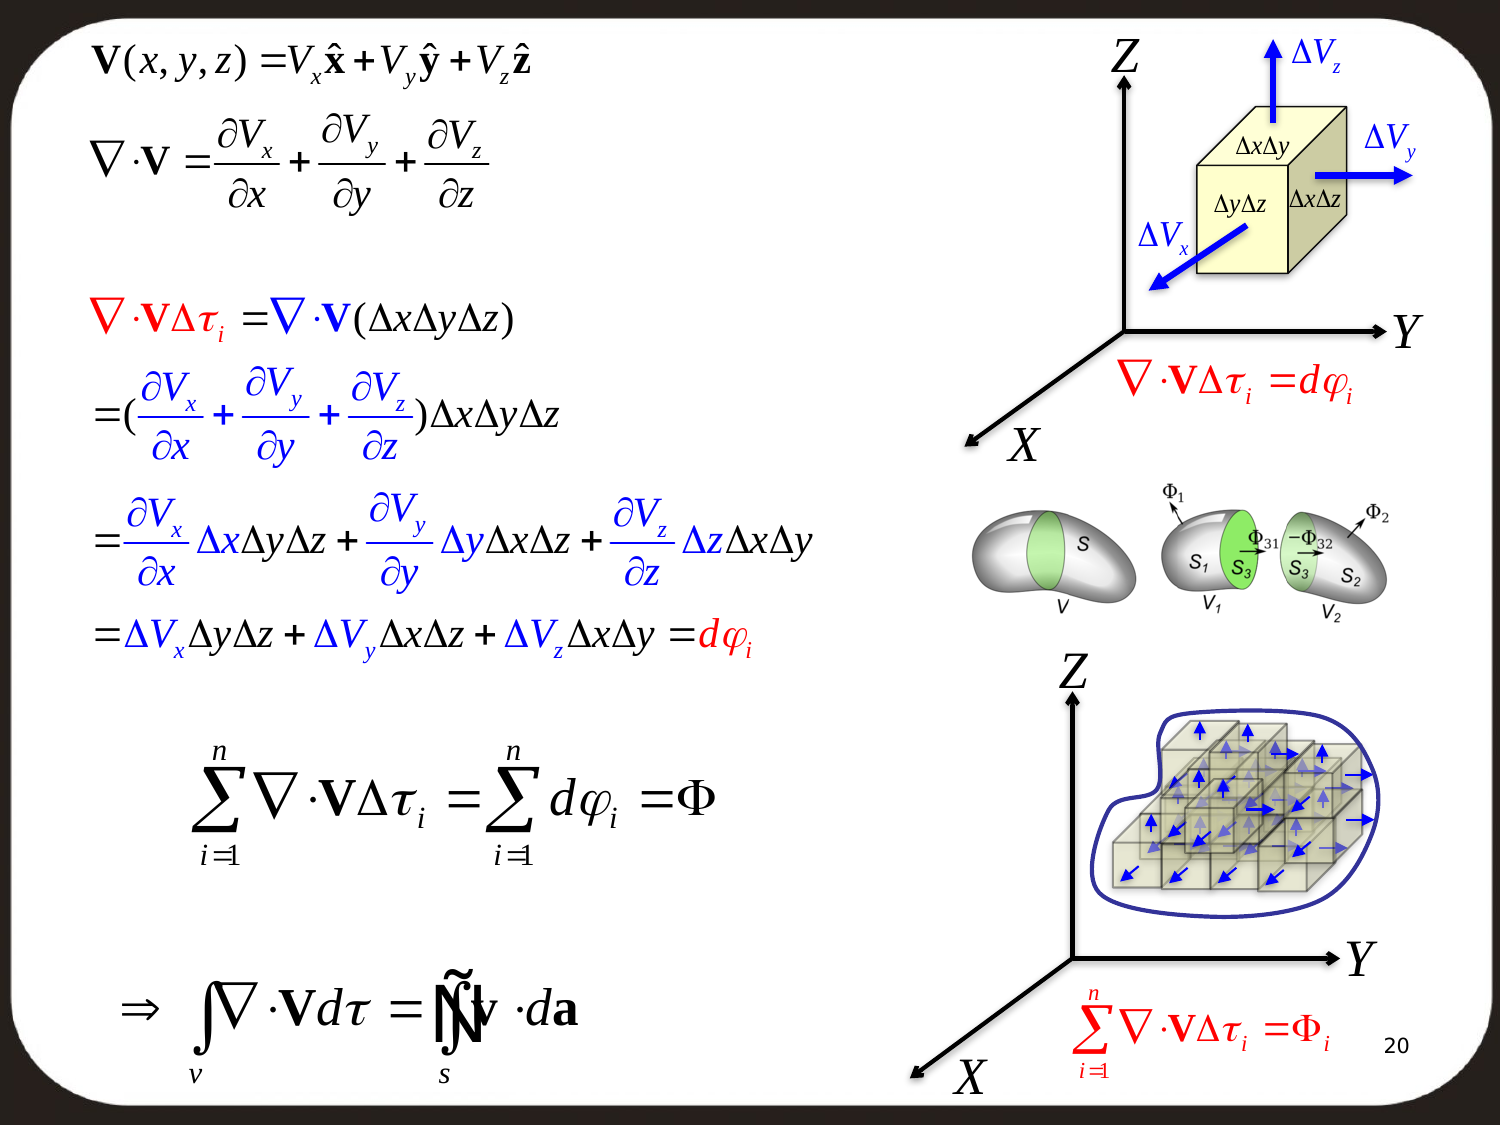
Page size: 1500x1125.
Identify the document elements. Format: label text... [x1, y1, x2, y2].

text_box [909, 640, 1388, 1104]
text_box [84, 32, 822, 673]
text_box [964, 26, 1434, 471]
slide_number 20 [1393, 1024, 1426, 1104]
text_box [1111, 351, 1363, 415]
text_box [112, 724, 730, 1094]
picture [0, 0, 1500, 1125]
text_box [1066, 974, 1339, 1088]
